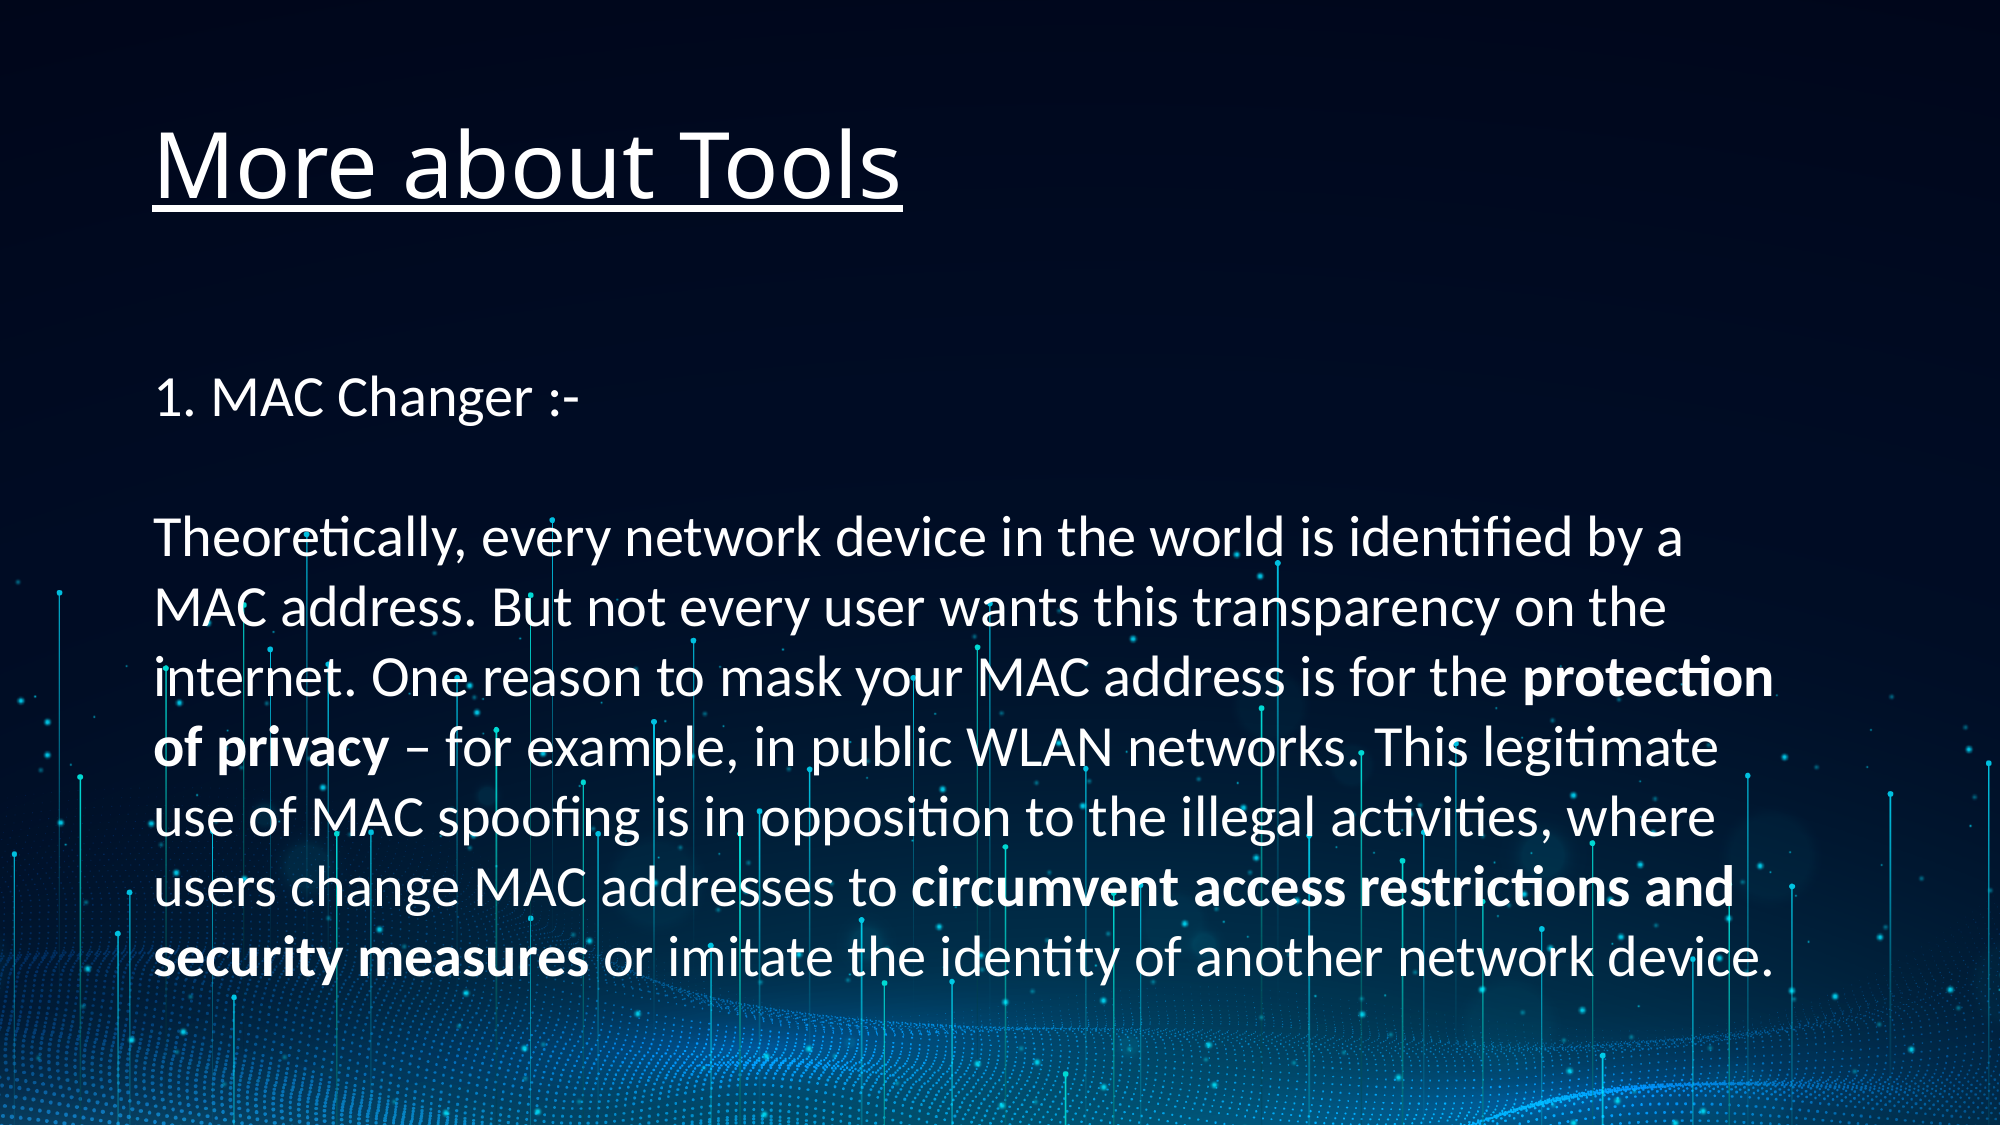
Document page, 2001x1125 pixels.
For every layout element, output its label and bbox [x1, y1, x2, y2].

list [0, 0, 2000, 1125]
